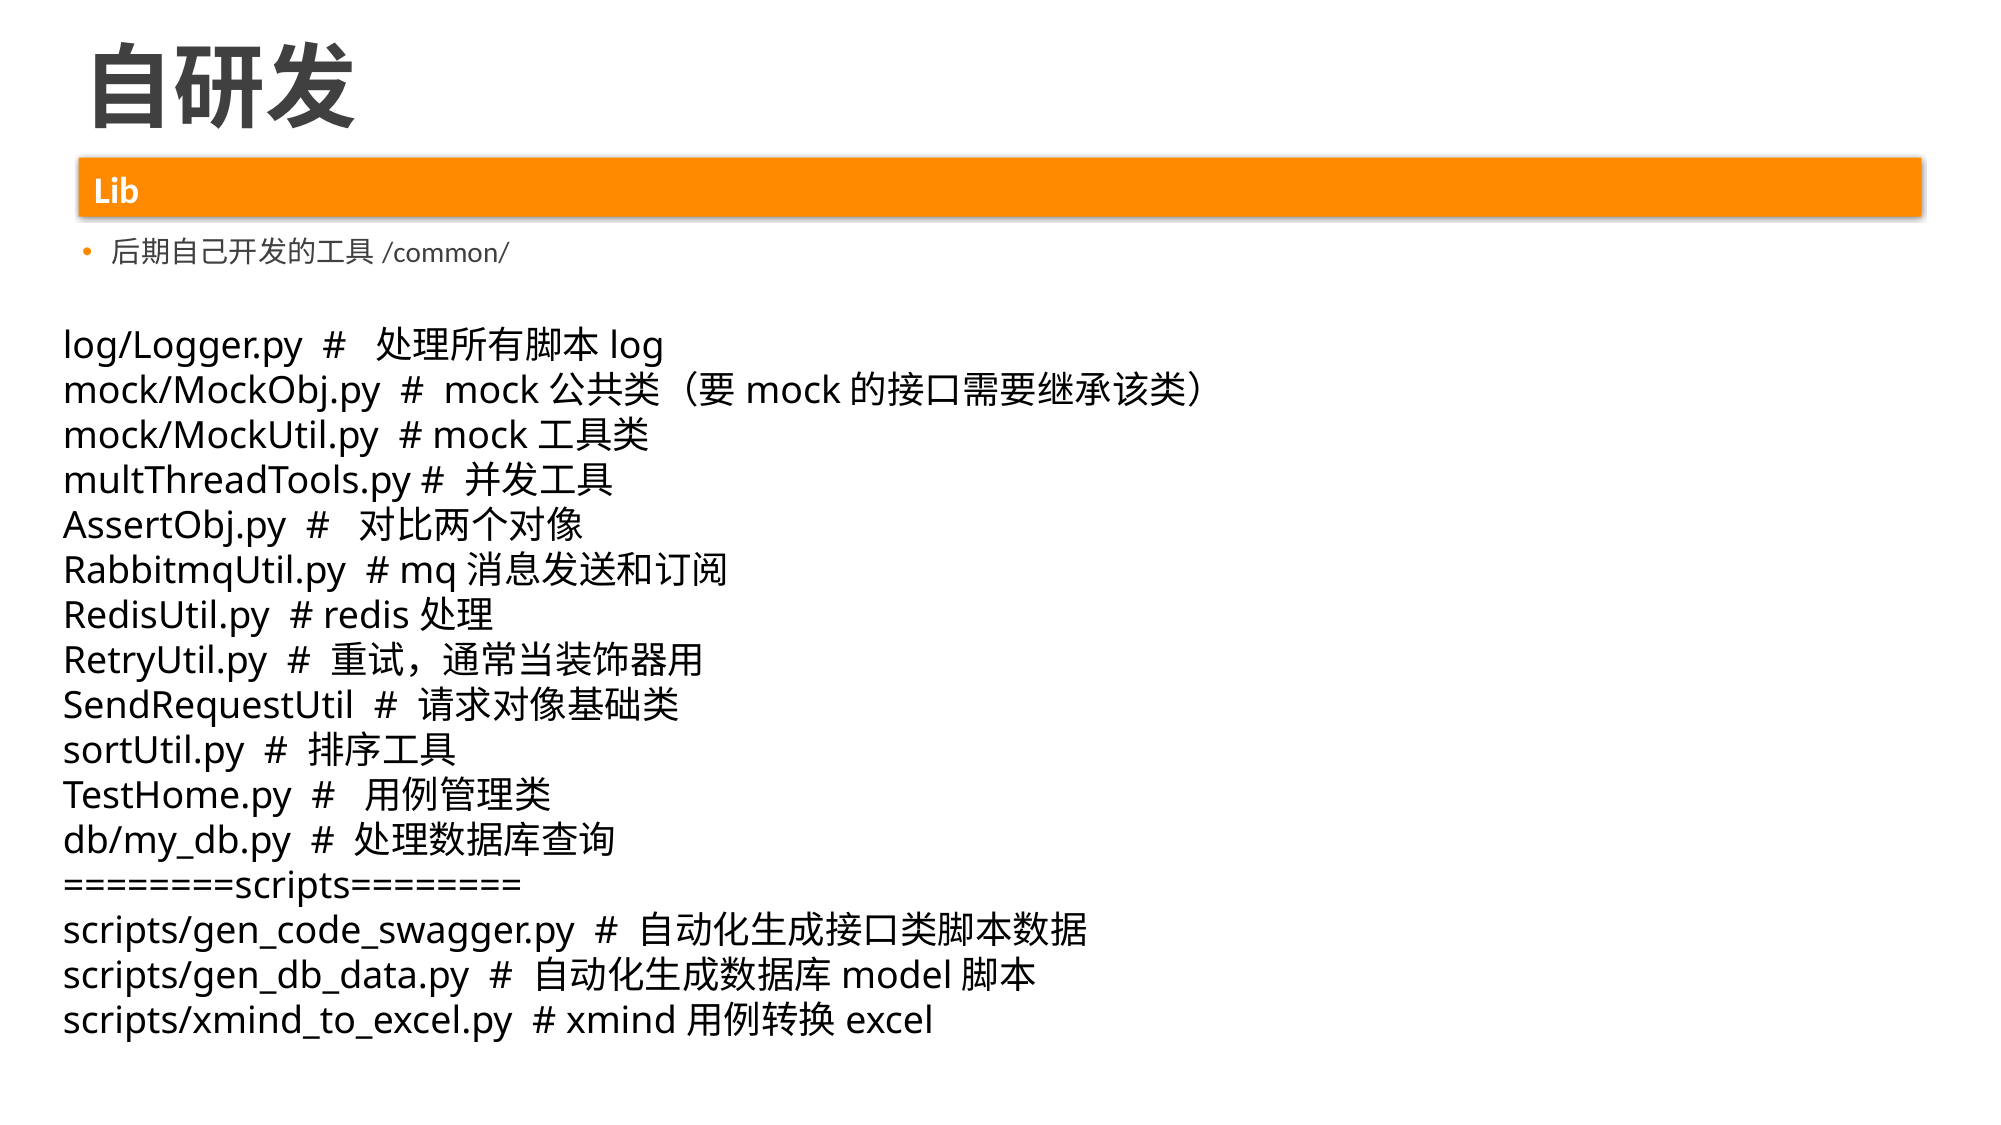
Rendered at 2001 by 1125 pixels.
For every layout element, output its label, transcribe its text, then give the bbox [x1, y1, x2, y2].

text_box log/Logger.py # 处理所有脚本log mock/MockObj.py # mock公共类（要mock的接口需要继承该类） mock/MockUtil.py # mock工具类 multThreadTools.py # 并发工具 AssertObj.py # 对比两个对像 RabbitmqUtil.py # mq消息发送和订阅 RedisUtil.py # redis处理 RetryUtil.py # 重试，通常当装饰器用 SendRequestUtil # 请求对像基础类 sortUtil.py # 排序工具 TestHome.py # 用例管理类 db/my_db.py # 处理数据库查询 ========scripts======== scripts/gen_code_swagger.py # 自动化生成接口类脚本数据 scripts/gen_db_data.py # 自动化生成数据库model脚本 scripts/xmind_to_excel.py # xmind用例转换excel [48, 313, 1240, 1048]
text_box [78, 157, 1922, 218]
text_box 自研发 [82, 49, 1922, 138]
text_box 后期自己开发的工具/common/ [82, 233, 1922, 269]
text_box Lib [94, 166, 1849, 212]
